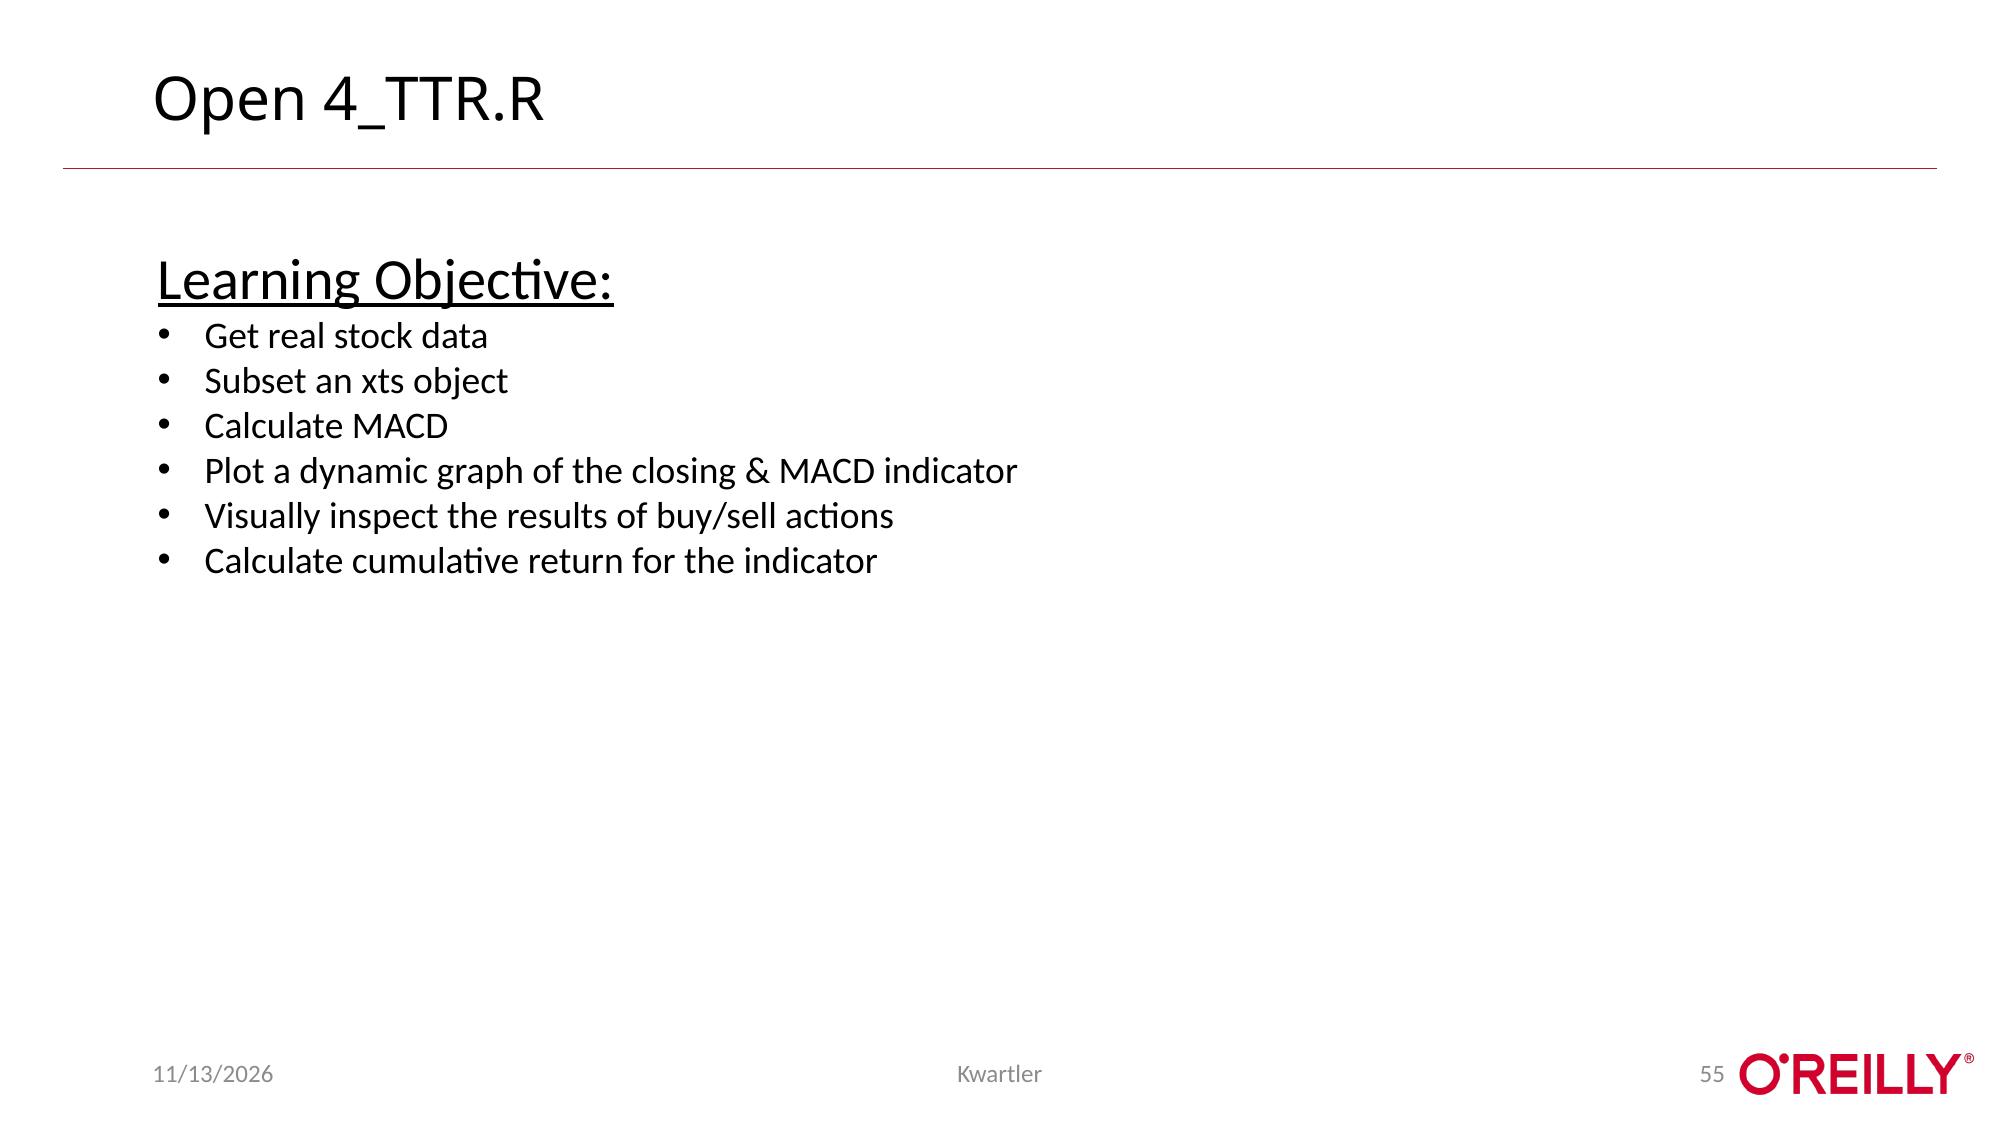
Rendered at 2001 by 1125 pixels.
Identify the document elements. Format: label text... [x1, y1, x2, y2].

picture [1741, 1050, 1975, 1096]
footer Kwartler [662, 1042, 1338, 1103]
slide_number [137, 1042, 588, 1103]
text_box Learning Objective: Get real stock data Subset an xts object Calculate MACD Plot a dynamic graph of the closing & MACD indicator Visually inspect the results of buy/sell actions Calculate cumulative return for the indicator [142, 233, 1034, 589]
title Open 4_TTR.R [137, 59, 1863, 142]
text_box 55 [1412, 1042, 1741, 1103]
